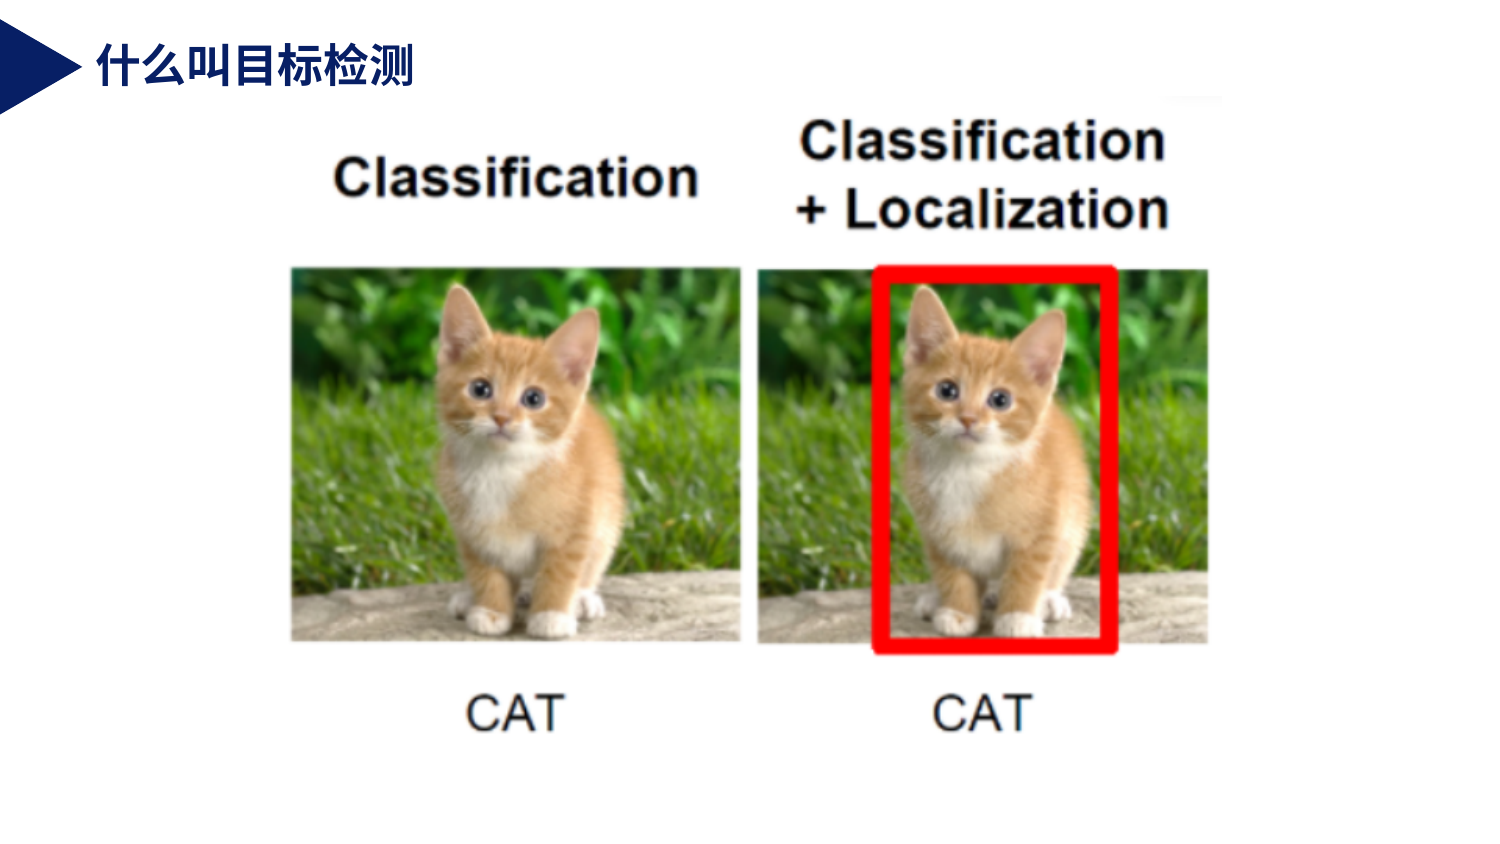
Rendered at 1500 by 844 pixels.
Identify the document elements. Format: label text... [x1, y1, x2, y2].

text_box [0, 19, 83, 115]
text_box 什么叫目标检测 [80, 29, 431, 100]
picture [278, 96, 1222, 748]
